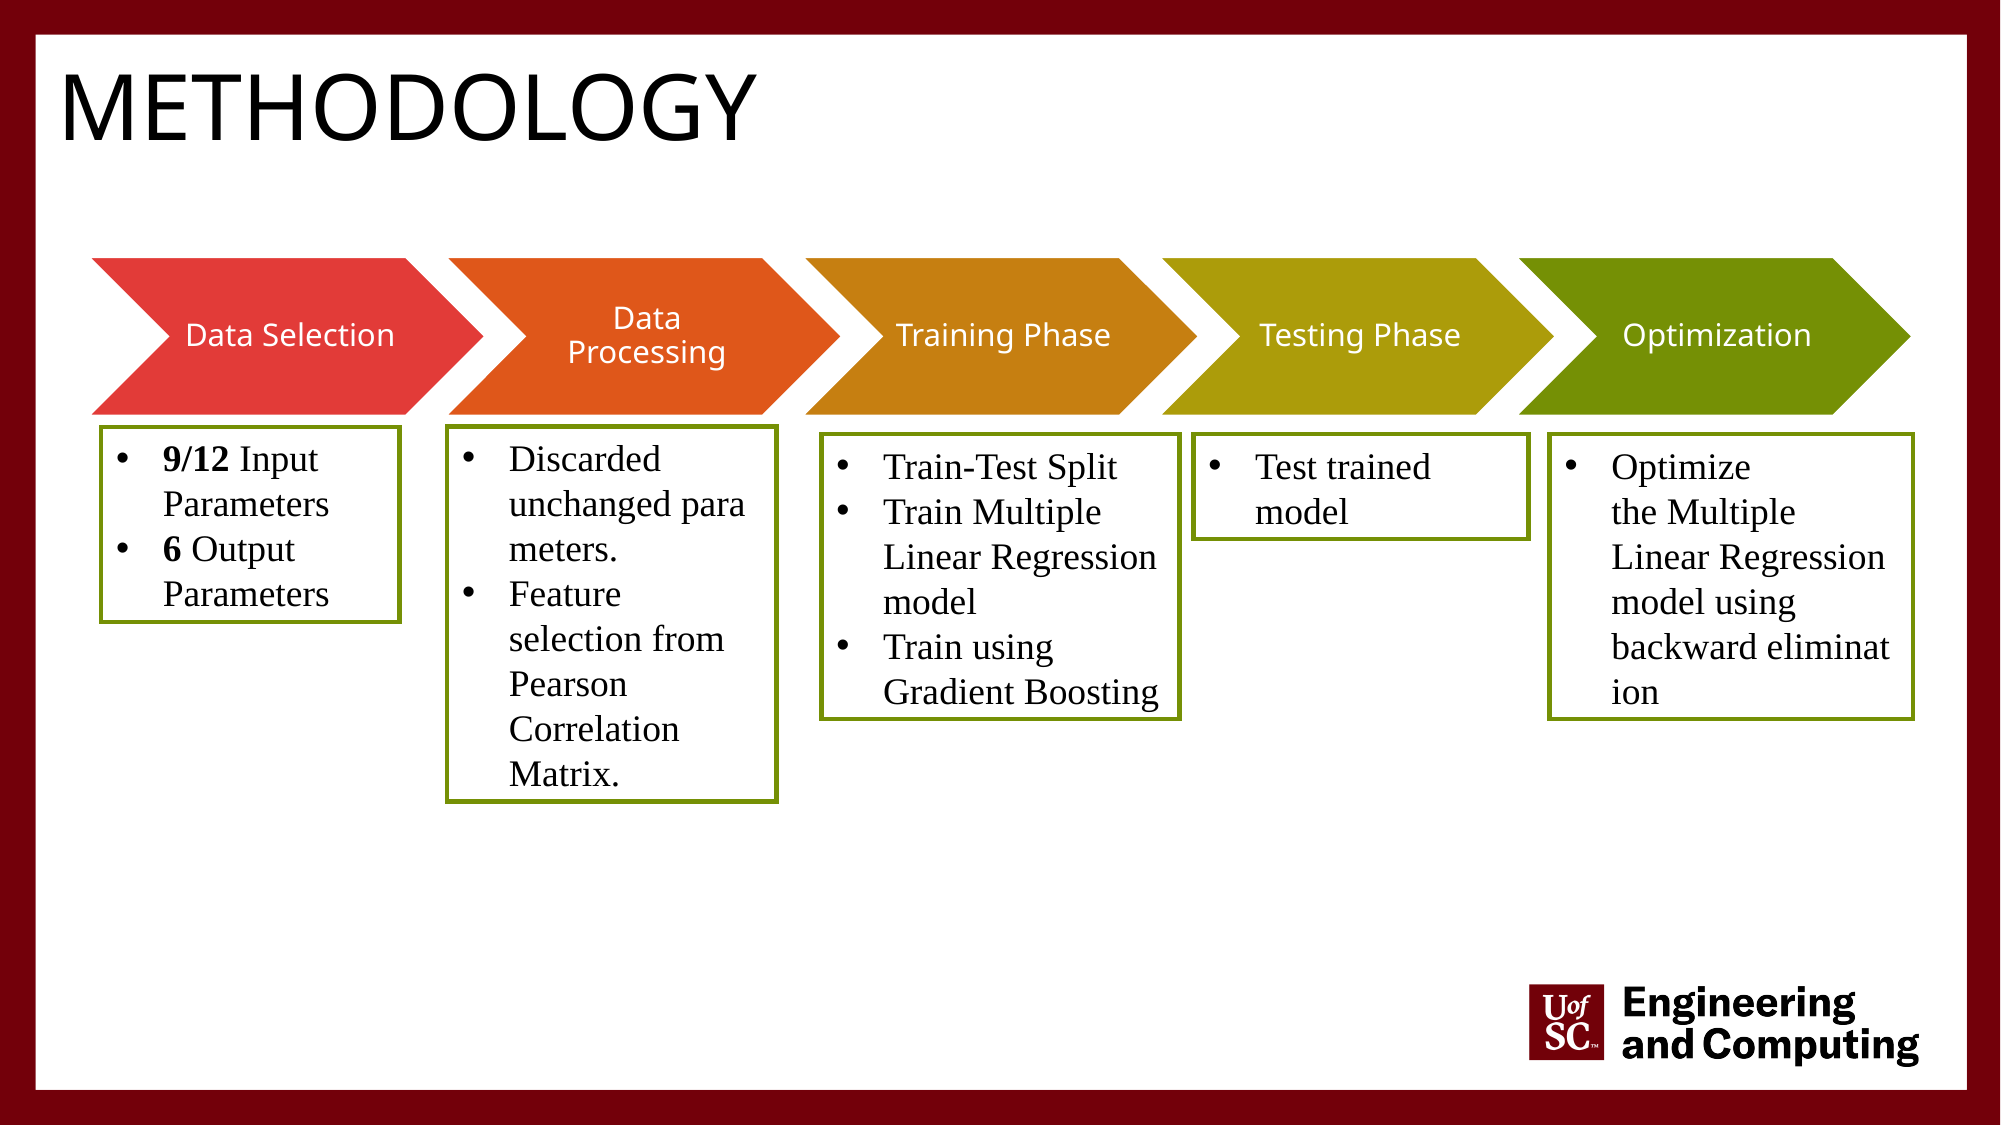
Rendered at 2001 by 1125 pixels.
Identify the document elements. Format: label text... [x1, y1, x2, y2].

title Methodology [42, 37, 88, 184]
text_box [88, 0, 1913, 989]
picture [0, 0, 2001, 1125]
